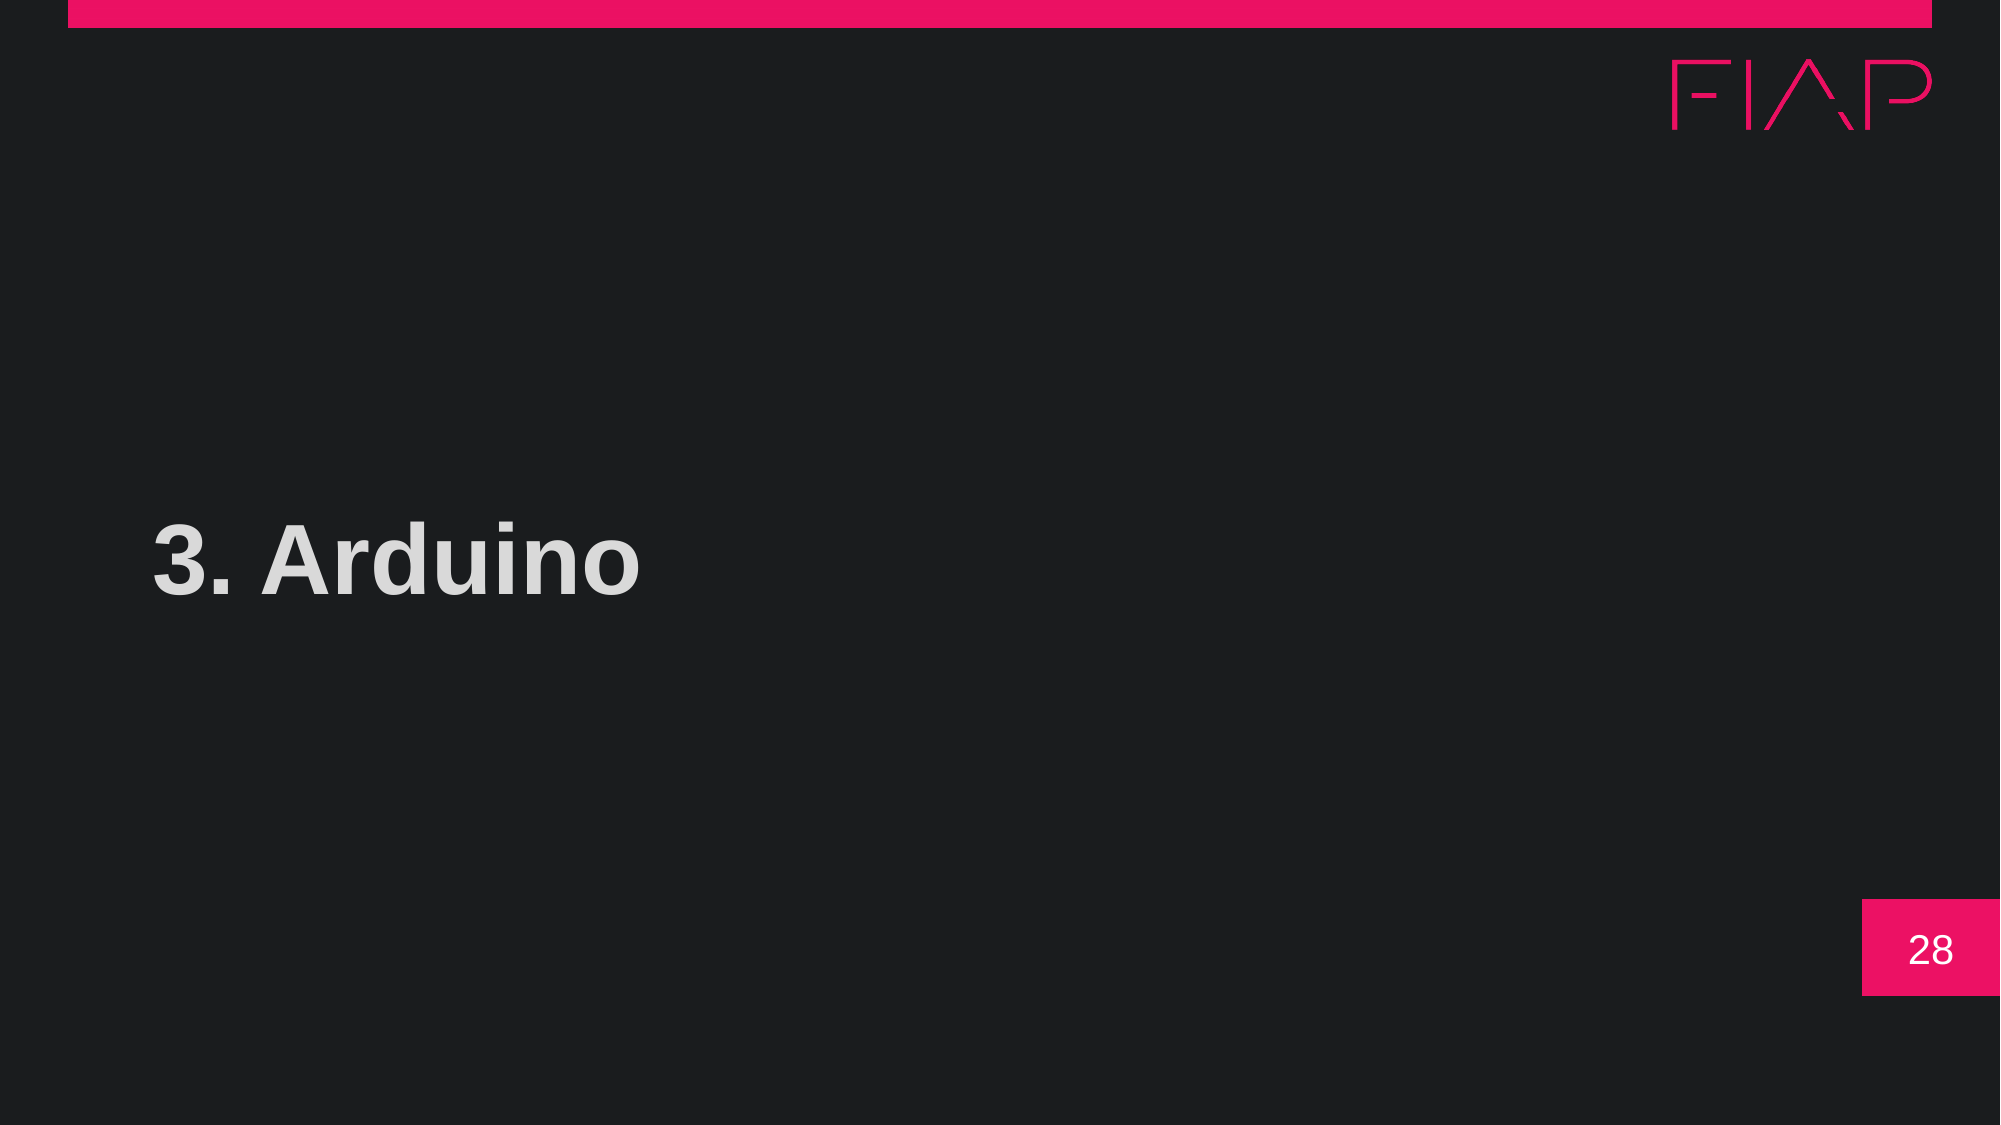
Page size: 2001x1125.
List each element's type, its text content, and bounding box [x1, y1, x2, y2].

picture [1672, 59, 1932, 130]
picture [68, 0, 1932, 28]
picture [1862, 978, 2000, 996]
picture [1862, 899, 2000, 917]
title 3. Arduino [137, 494, 1863, 631]
slide_number 28 [1862, 917, 2000, 978]
